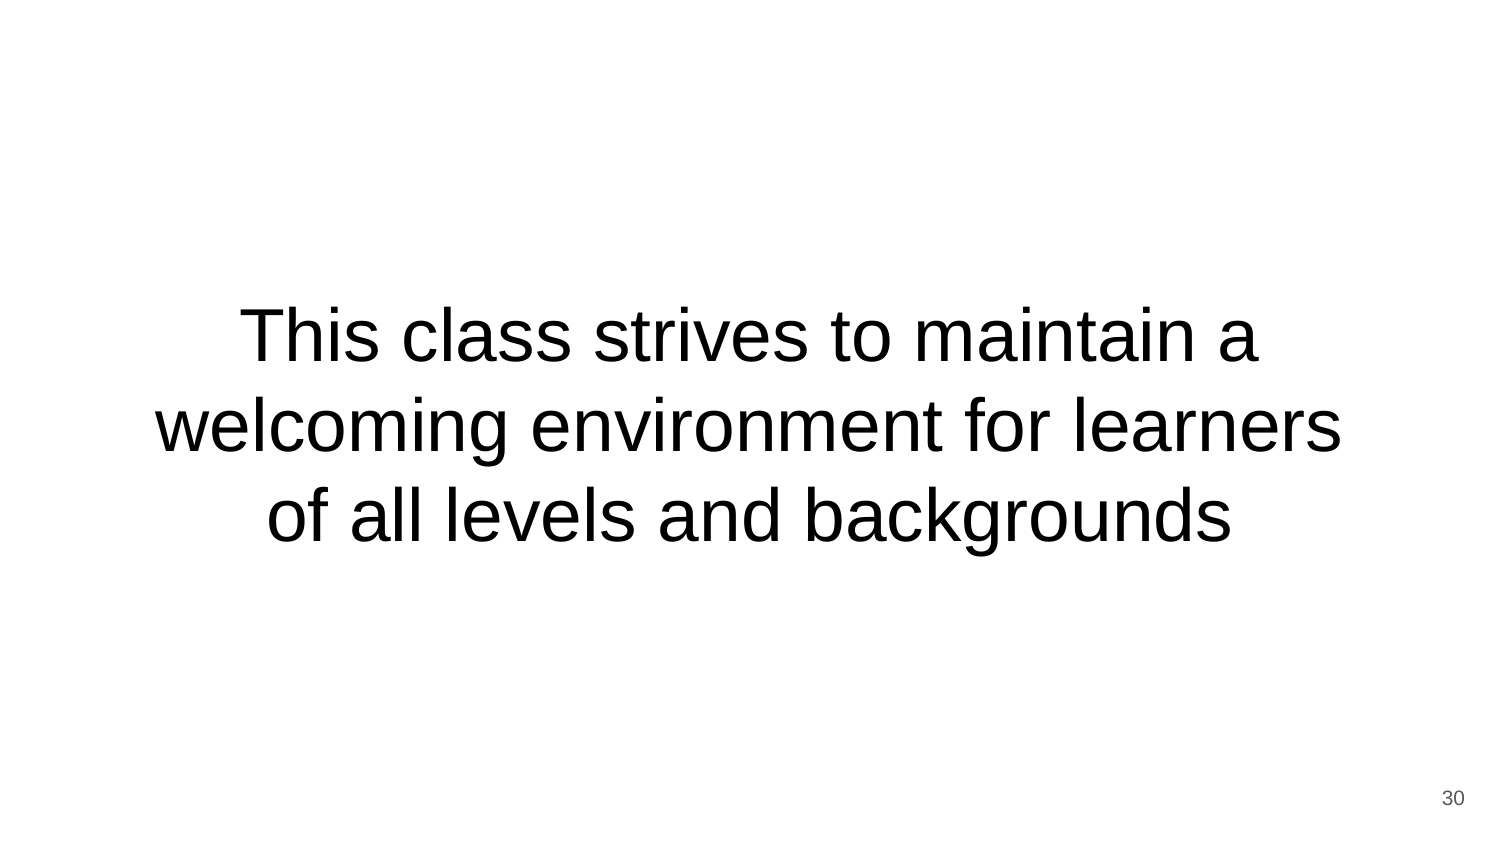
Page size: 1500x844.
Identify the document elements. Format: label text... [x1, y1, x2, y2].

title This class strives to maintain a welcoming environment for learners of all levels and backgrounds [109, 352, 1391, 491]
slide_number ‹#› [1389, 764, 1480, 830]
